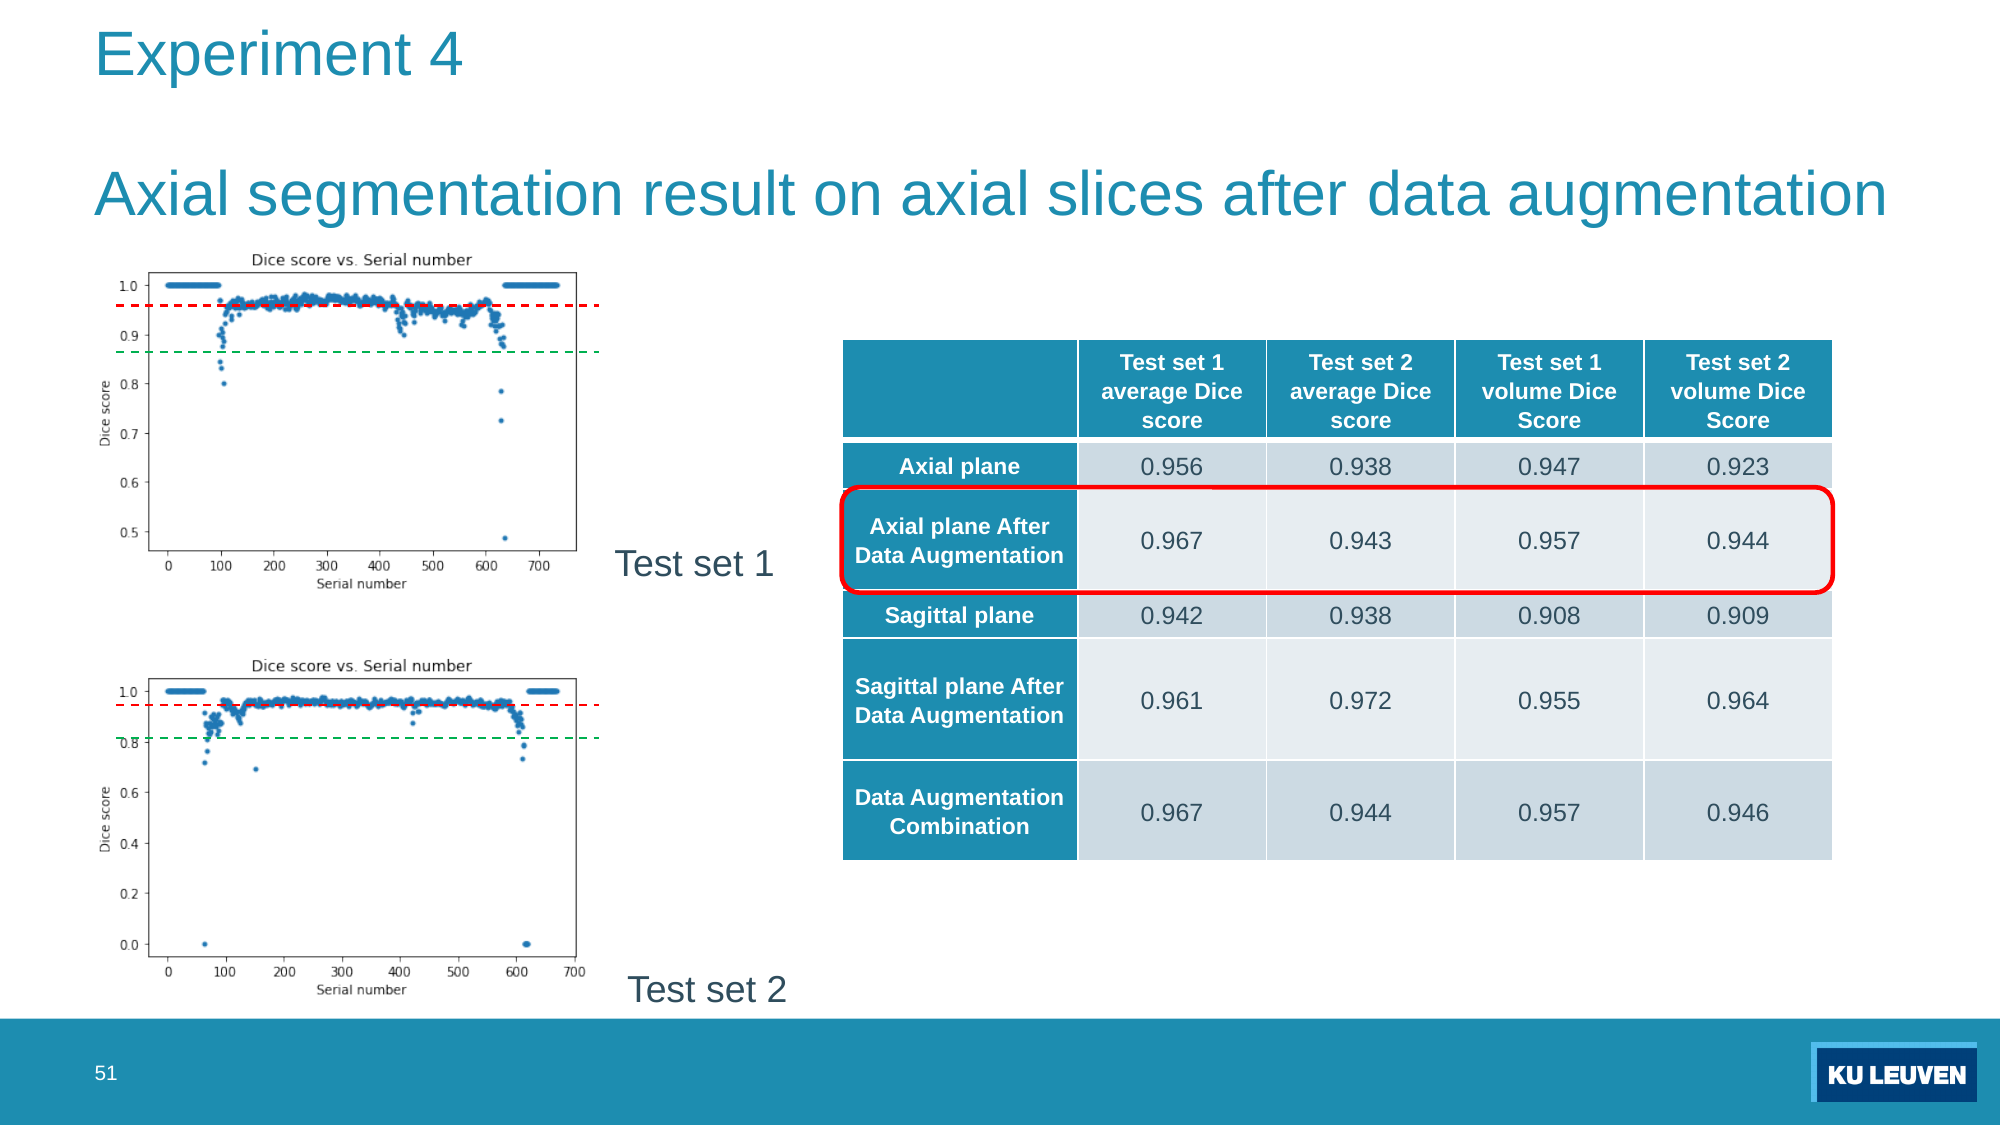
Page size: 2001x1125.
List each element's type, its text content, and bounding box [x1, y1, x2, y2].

title Experiment 4 Axial segmentation result on axial slices after data augmentation [94, 8, 1906, 239]
table_cell 0.908 [1456, 593, 1643, 637]
text_box [841, 487, 1833, 593]
table_header Test set 2 volume Dice Score [1645, 340, 1832, 437]
table_header [843, 340, 1077, 437]
table_cell 0.944 [1267, 761, 1454, 860]
text_box Test set 2 [612, 958, 803, 1018]
table_cell 0.967 [1079, 761, 1266, 860]
table_cell Sagittal plane [843, 591, 1077, 637]
table_cell 0.938 [1267, 443, 1454, 487]
table_header Test set 2 average Dice score [1267, 340, 1454, 437]
table_cell 0.955 [1456, 639, 1643, 759]
table_cell 0.942 [1079, 593, 1266, 637]
table_cell 0.923 [1645, 443, 1832, 488]
table_cell 0.946 [1645, 761, 1832, 860]
table_cell 0.947 [1456, 443, 1643, 487]
slide_number 51 [94, 1018, 201, 1125]
table_header Test set 1 average Dice score [1079, 340, 1266, 437]
table_cell Data Augmentation Combination [843, 761, 1077, 860]
table_cell 0.957 [1456, 761, 1643, 860]
table_cell Axial plane [843, 443, 1077, 488]
table_cell 0.938 [1267, 593, 1454, 637]
picture [92, 243, 585, 599]
table_header Test set 1 volume Dice Score [1456, 340, 1643, 437]
picture [1811, 1042, 1977, 1102]
table_cell 0.961 [1079, 639, 1266, 759]
table_cell 0.972 [1267, 639, 1454, 759]
text_box Test set 1 [599, 531, 790, 592]
table_cell 0.956 [1079, 443, 1266, 487]
table_cell 0.964 [1645, 639, 1832, 759]
picture [92, 650, 595, 1005]
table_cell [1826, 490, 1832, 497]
table_cell Sagittal plane After Data Augmentation [843, 639, 1077, 759]
table_cell 0.909 [1645, 591, 1832, 637]
